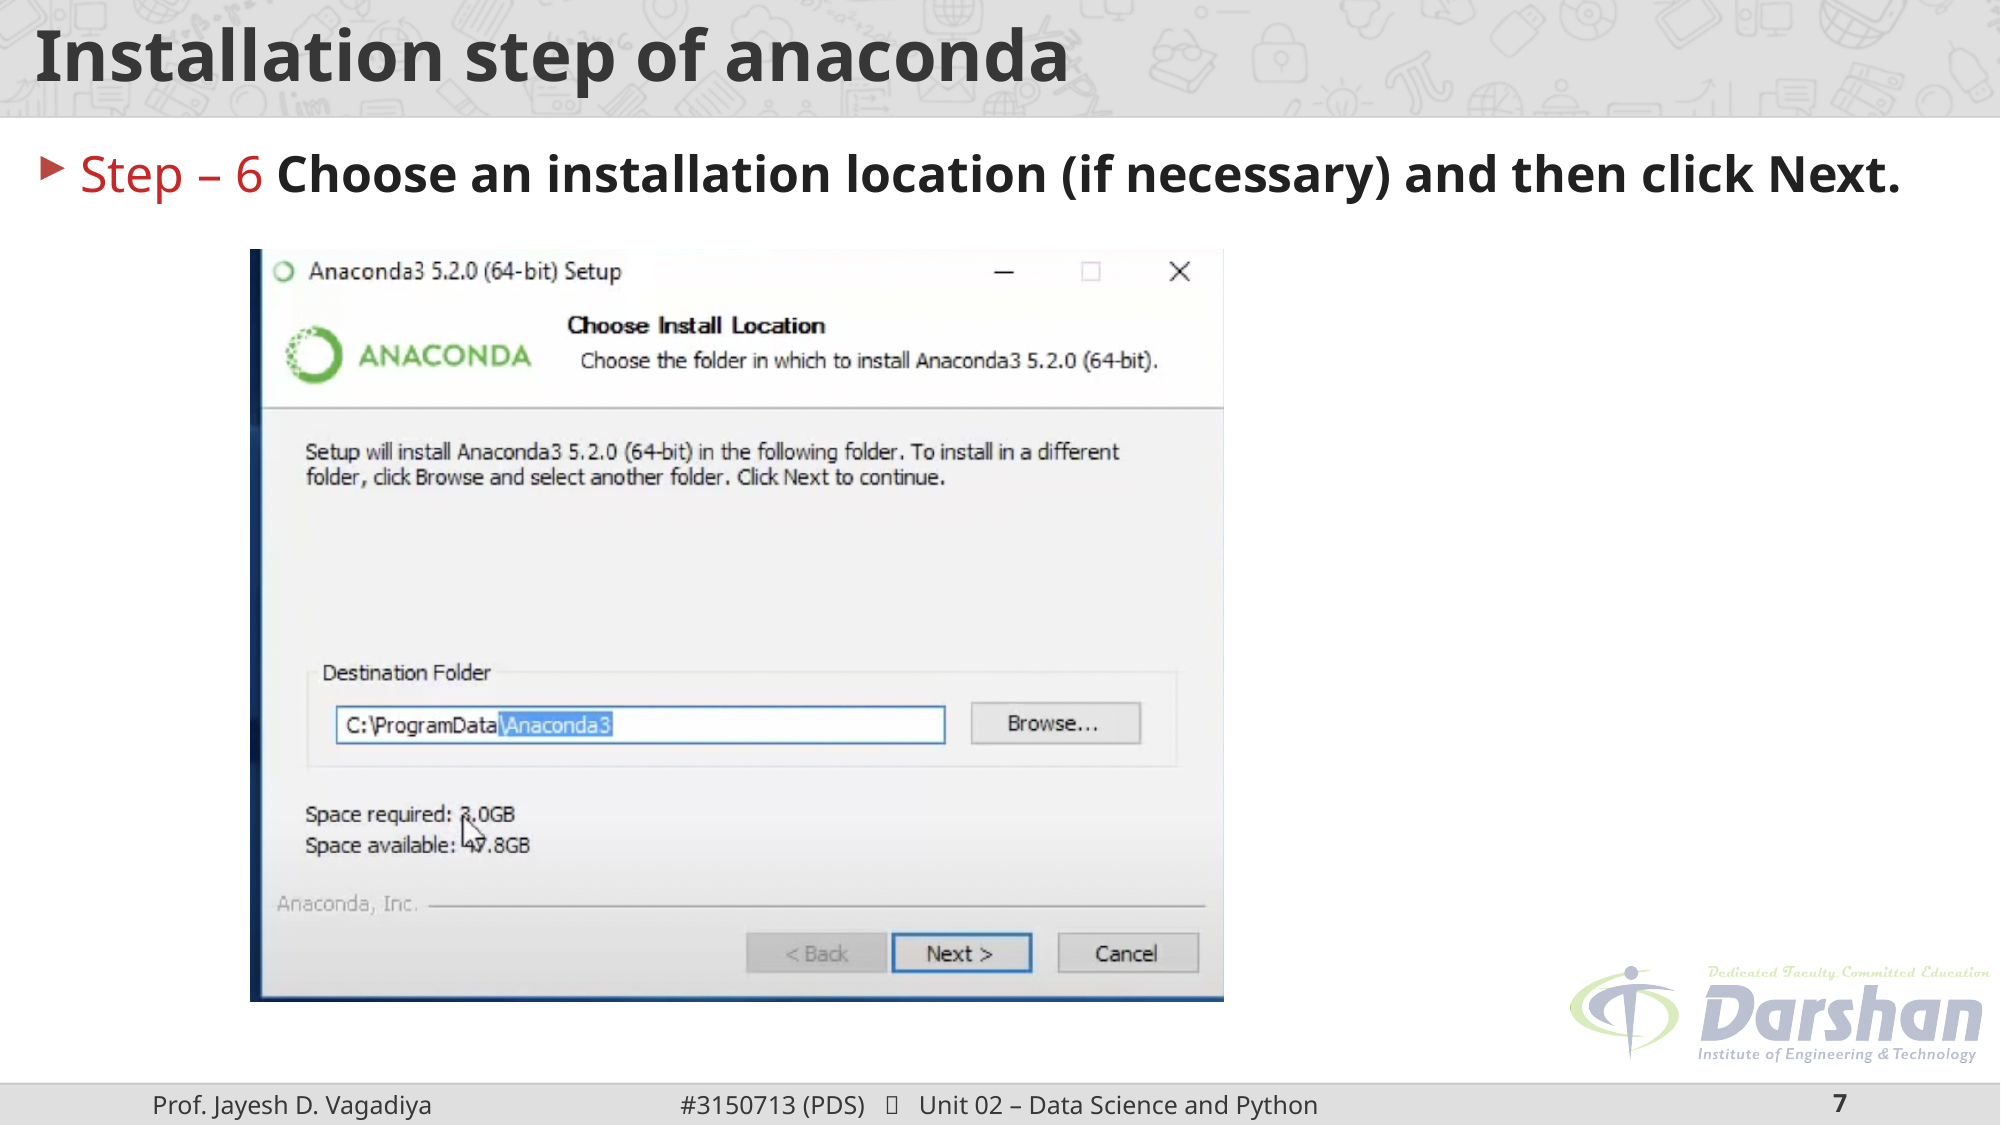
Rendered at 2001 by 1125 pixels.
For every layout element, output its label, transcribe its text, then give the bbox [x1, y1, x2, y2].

title Installation step of anaconda [0, 0, 2000, 117]
list Step – 6 Choose an installation location (if necessary) and then click Next. [21, 141, 1979, 1059]
picture [250, 249, 1224, 1002]
